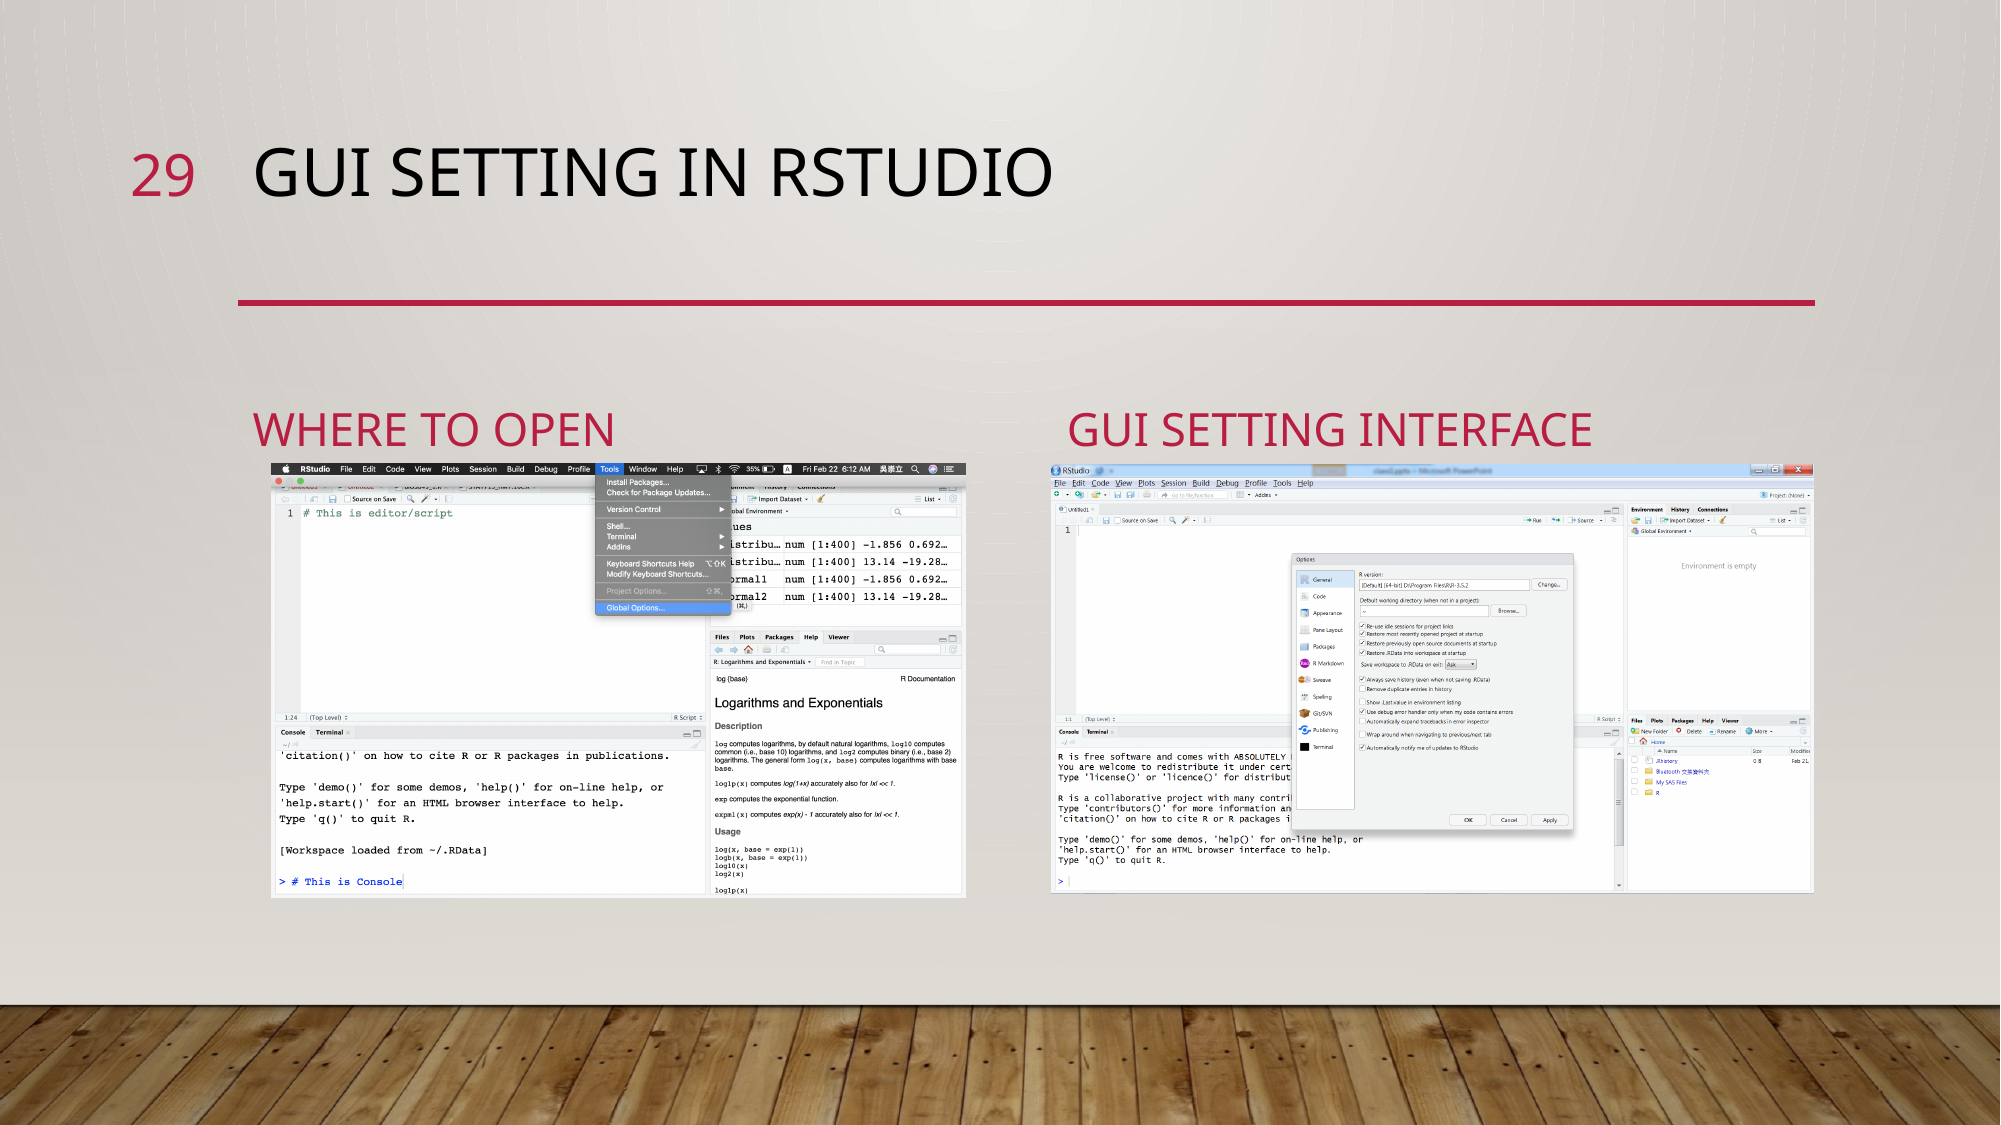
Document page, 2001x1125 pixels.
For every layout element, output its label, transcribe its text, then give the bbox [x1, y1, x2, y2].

title GUI Setting in RStudio [237, 131, 1814, 306]
list Where to Open [237, 331, 1000, 463]
slide_number 29 [78, 131, 212, 214]
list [1051, 464, 1815, 894]
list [271, 463, 966, 898]
list GUI Setting Interface [1051, 331, 1814, 464]
picture [0, 1005, 2000, 1125]
